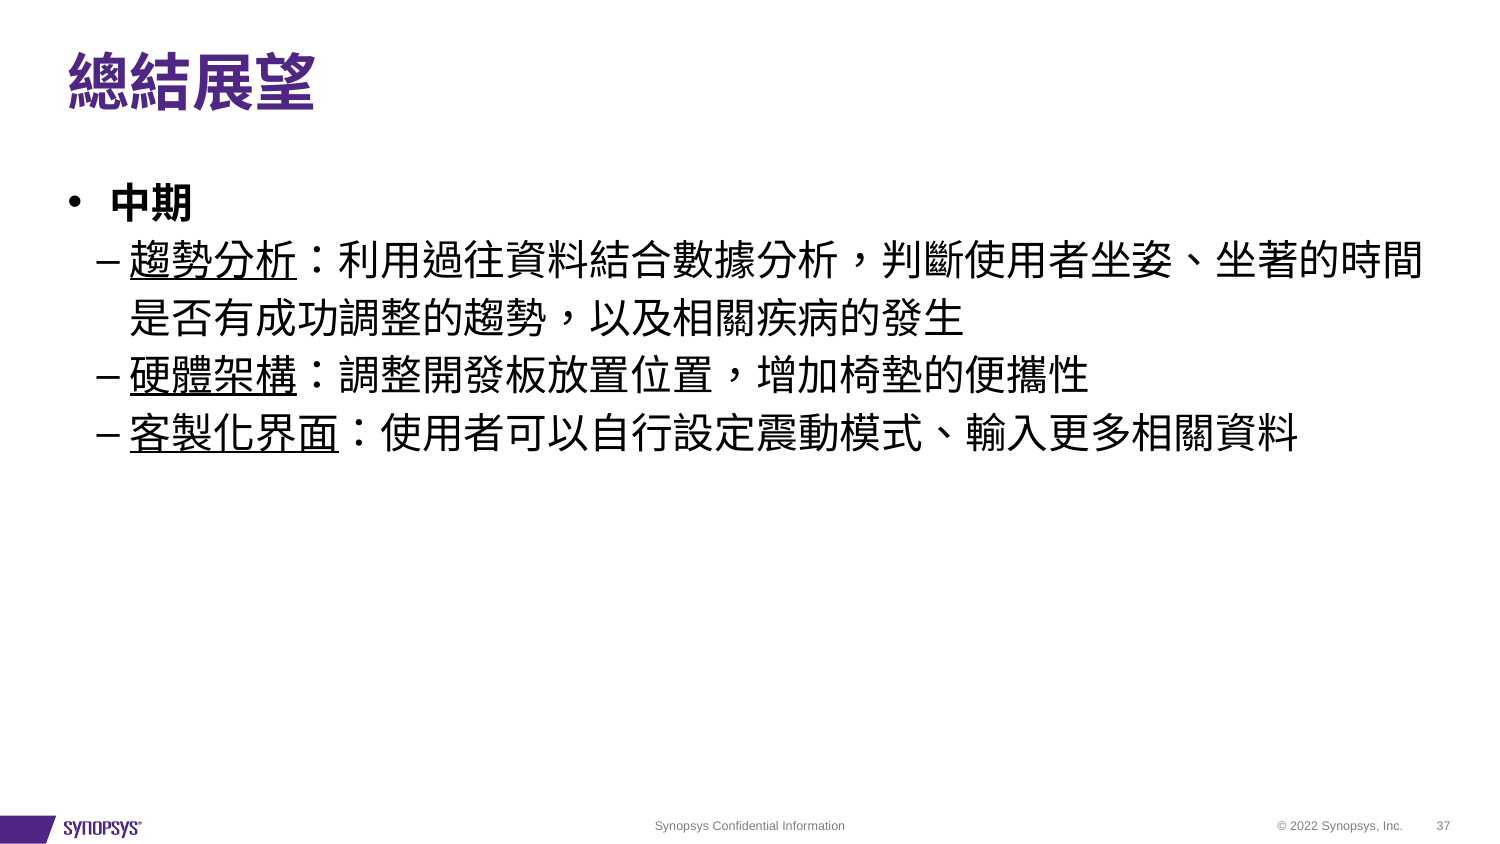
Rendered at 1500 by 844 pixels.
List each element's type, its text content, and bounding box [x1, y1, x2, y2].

title 總結展望 [56, 0, 1444, 124]
list 中期 趨勢分析：利用過往資料結合數據分析，判斷使用者坐姿、坐著的時間是否有成功調整的趨勢，以及相關疾病的發生 硬體架構：調整開發板放置位置，增加椅墊的便攜性 客製化界面：使用者可以自行設定震動模式、輸入更多相關資料 [56, 163, 1444, 760]
